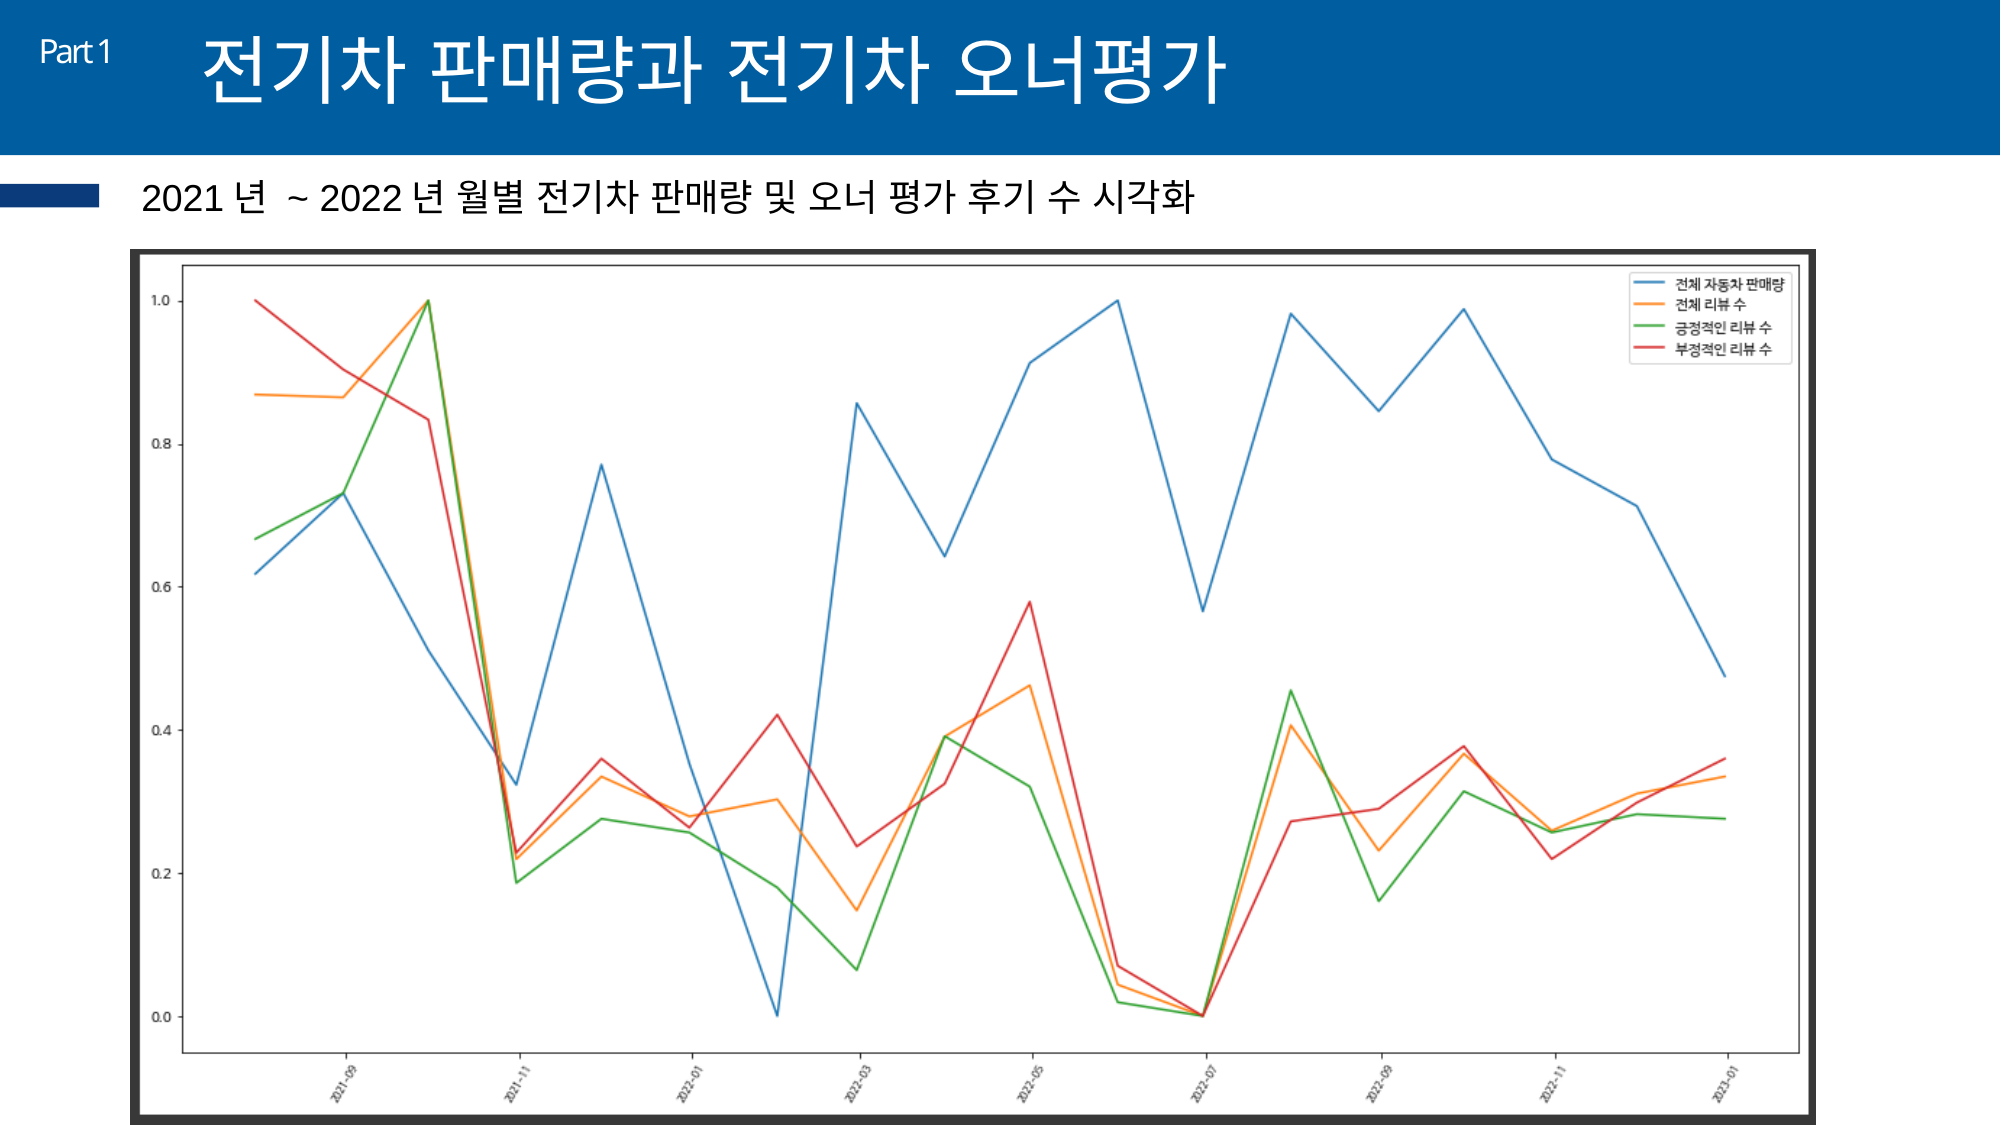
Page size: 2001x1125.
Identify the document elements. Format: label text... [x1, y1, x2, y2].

picture [130, 249, 1816, 1125]
text_box 전기차 판매량과 전기차 오너평가 [185, 16, 1245, 122]
text_box Part 1 [23, 22, 136, 78]
text_box [0, 0, 2000, 156]
text_box 2021년 ~ 2022년 월별 전기차 판매량 및 오너 평가 후기 수 시각화 [115, 171, 1885, 268]
